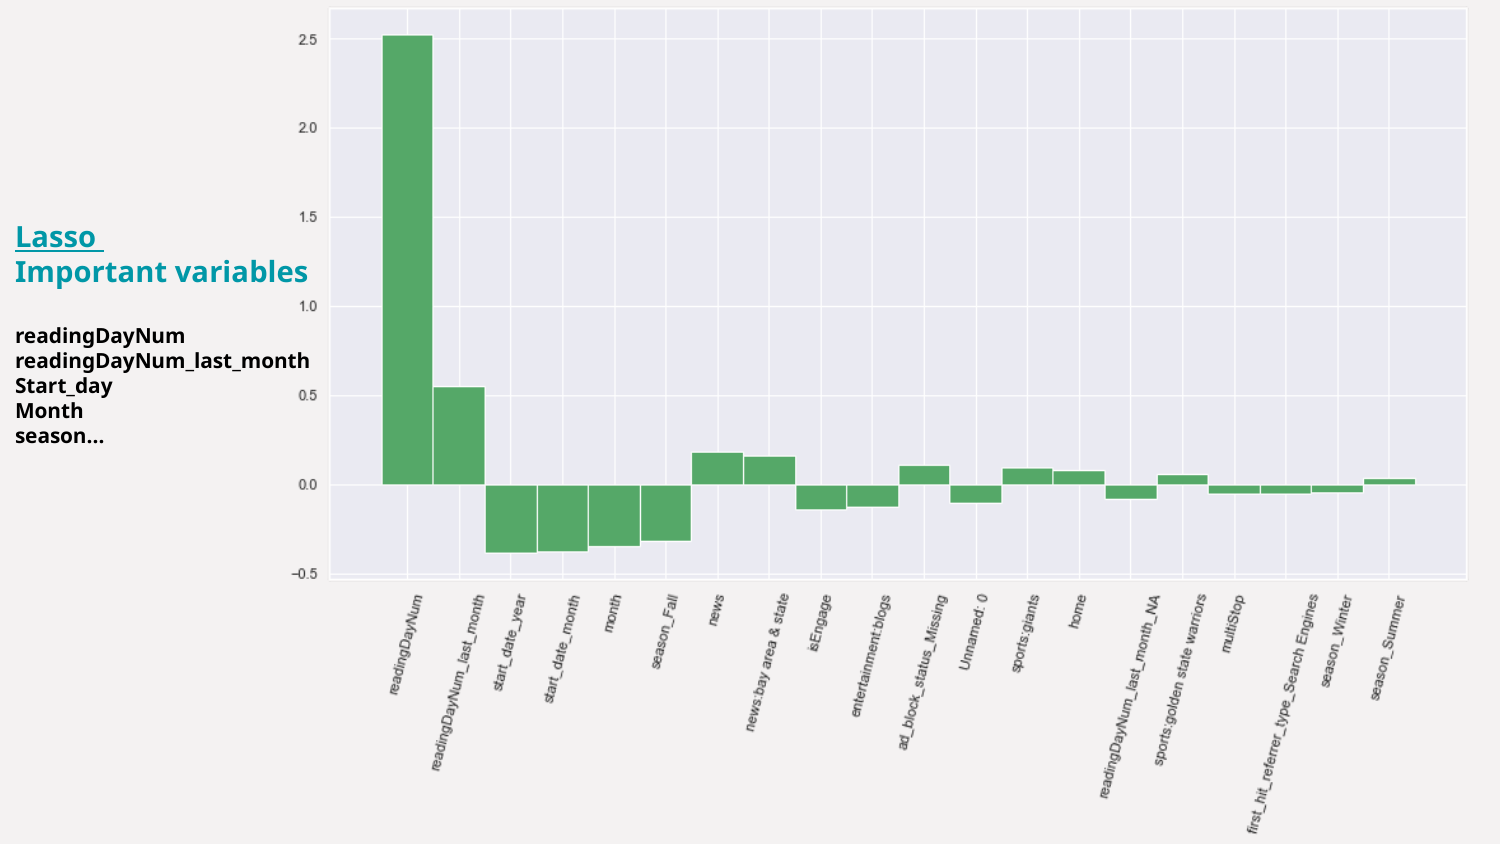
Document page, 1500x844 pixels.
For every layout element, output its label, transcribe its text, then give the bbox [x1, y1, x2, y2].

picture [281, 0, 1475, 844]
text_box Lasso Important variables readingDayNum readingDayNum_last_month Start_day Month season... [0, 271, 276, 395]
